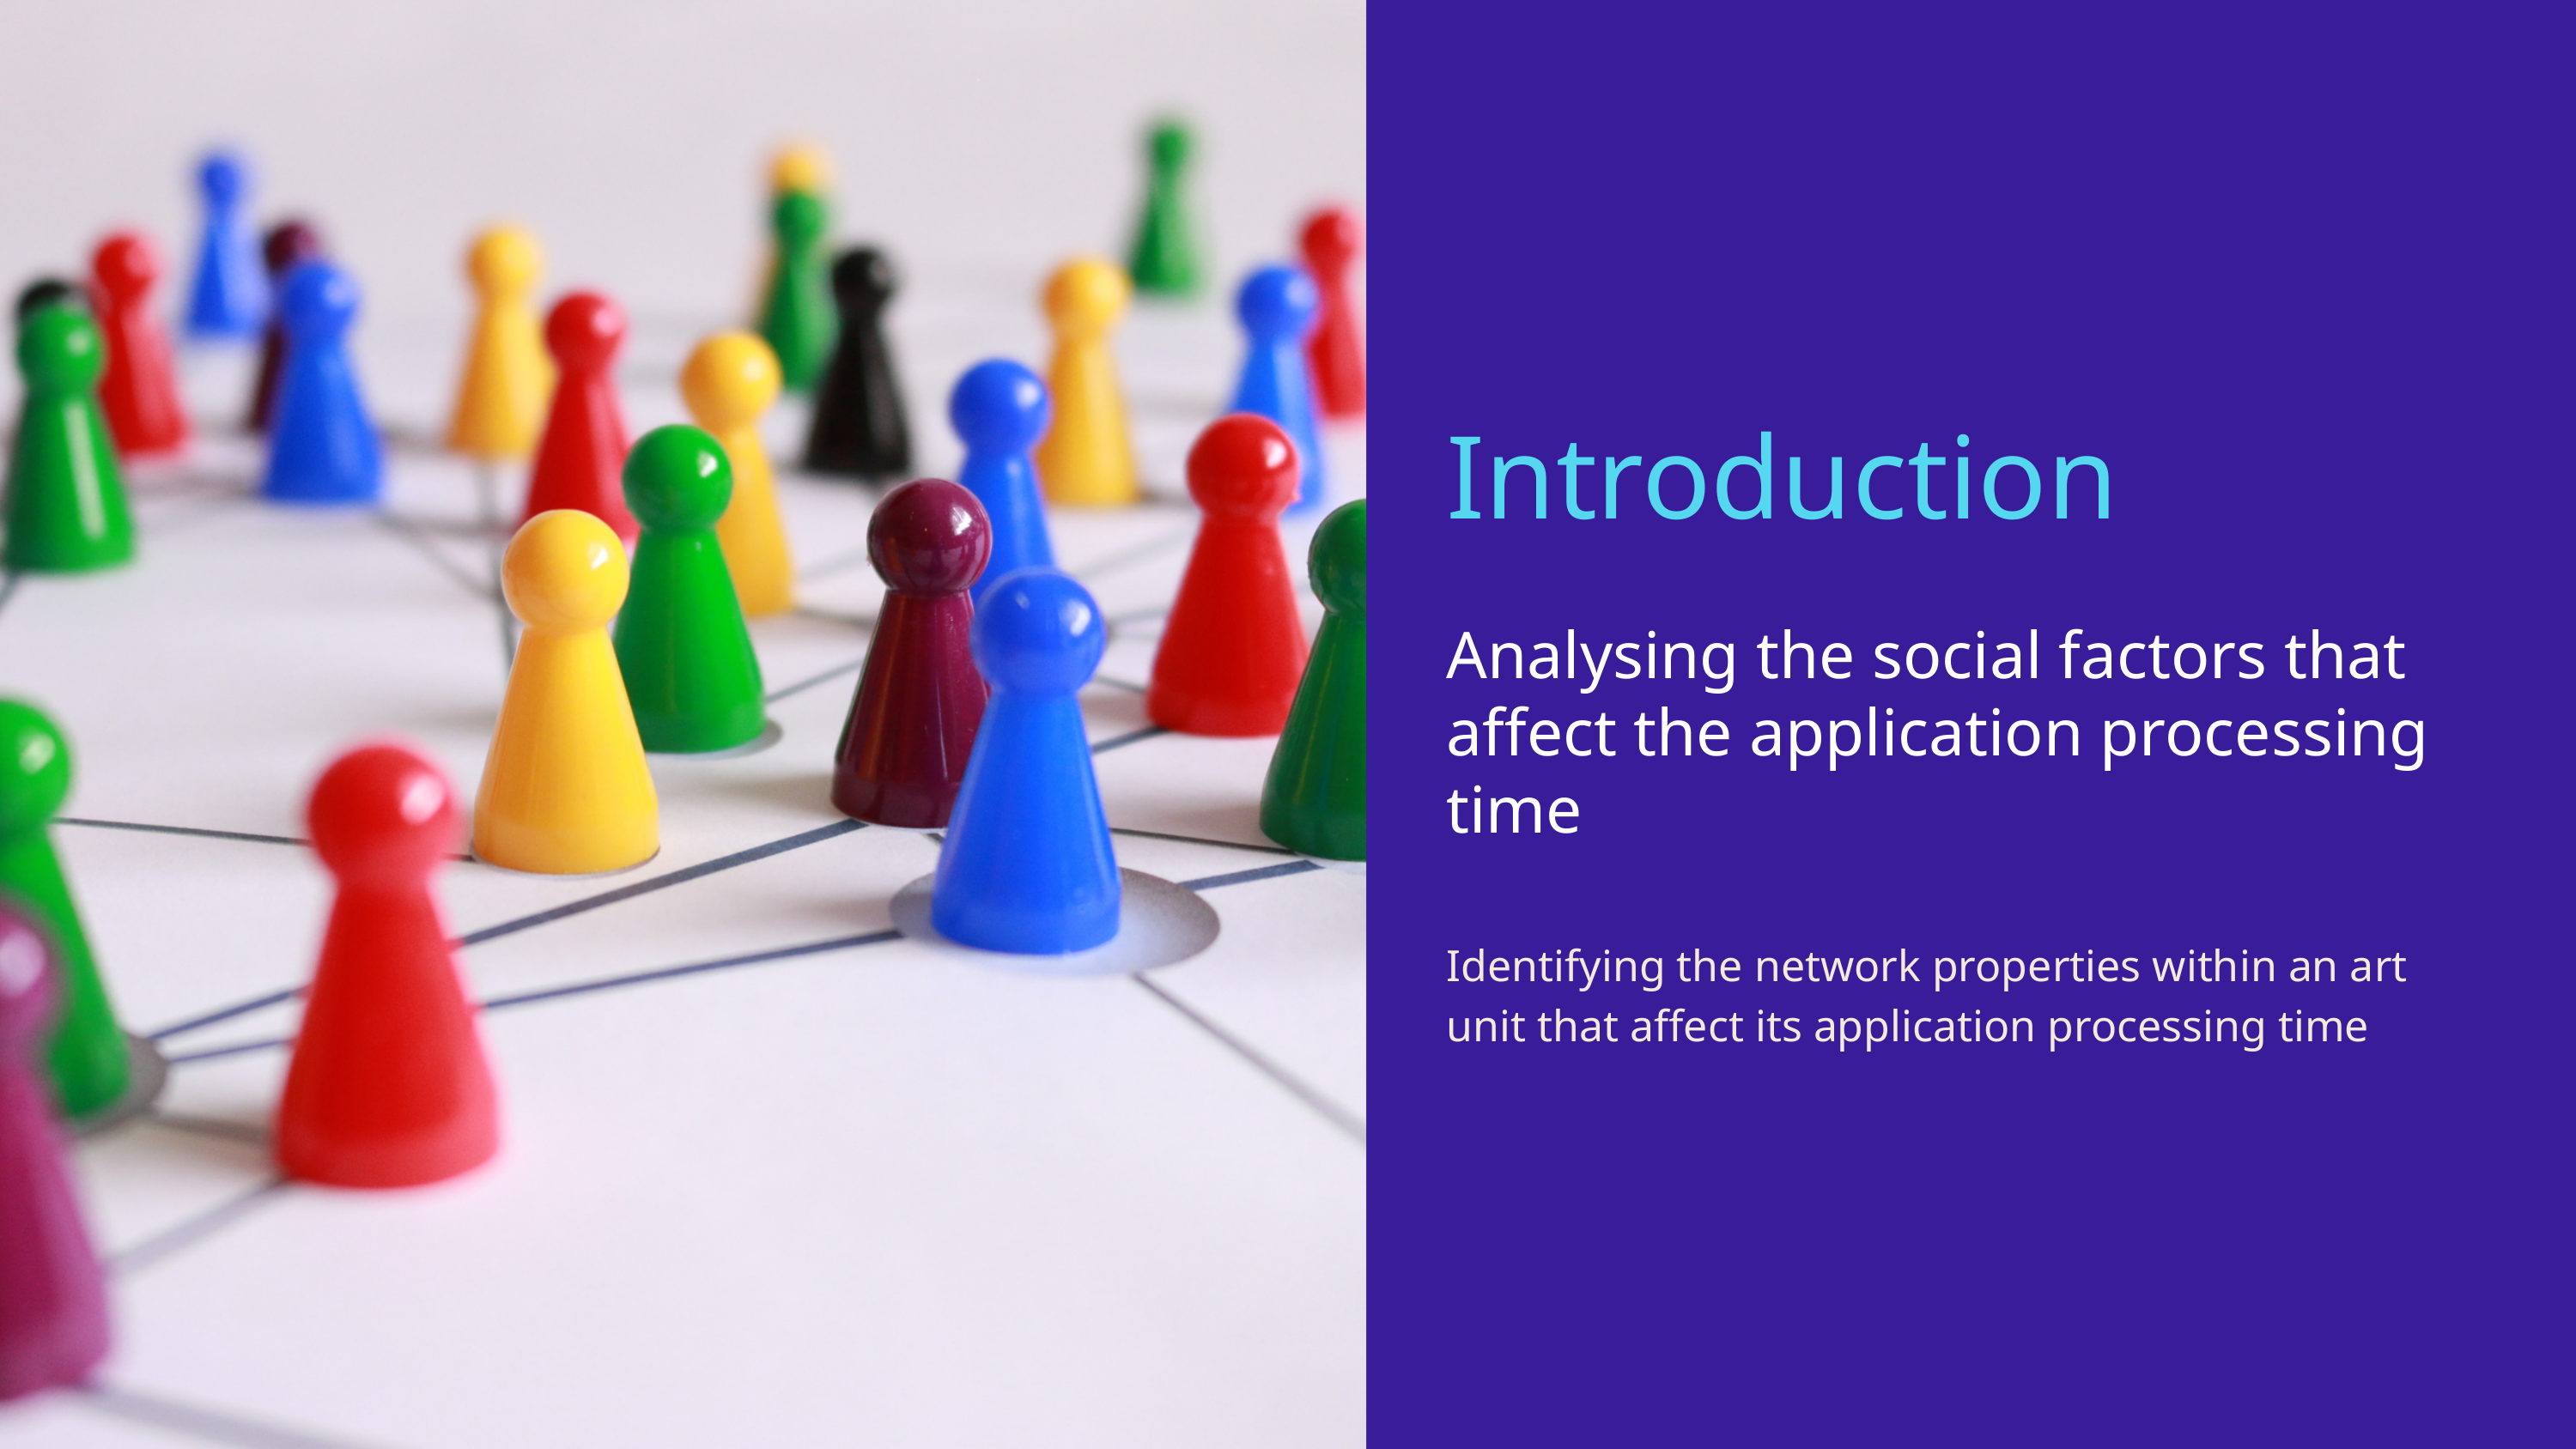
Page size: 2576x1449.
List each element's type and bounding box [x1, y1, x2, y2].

picture [0, 0, 1367, 1449]
text_box [1446, 403, 2481, 1045]
